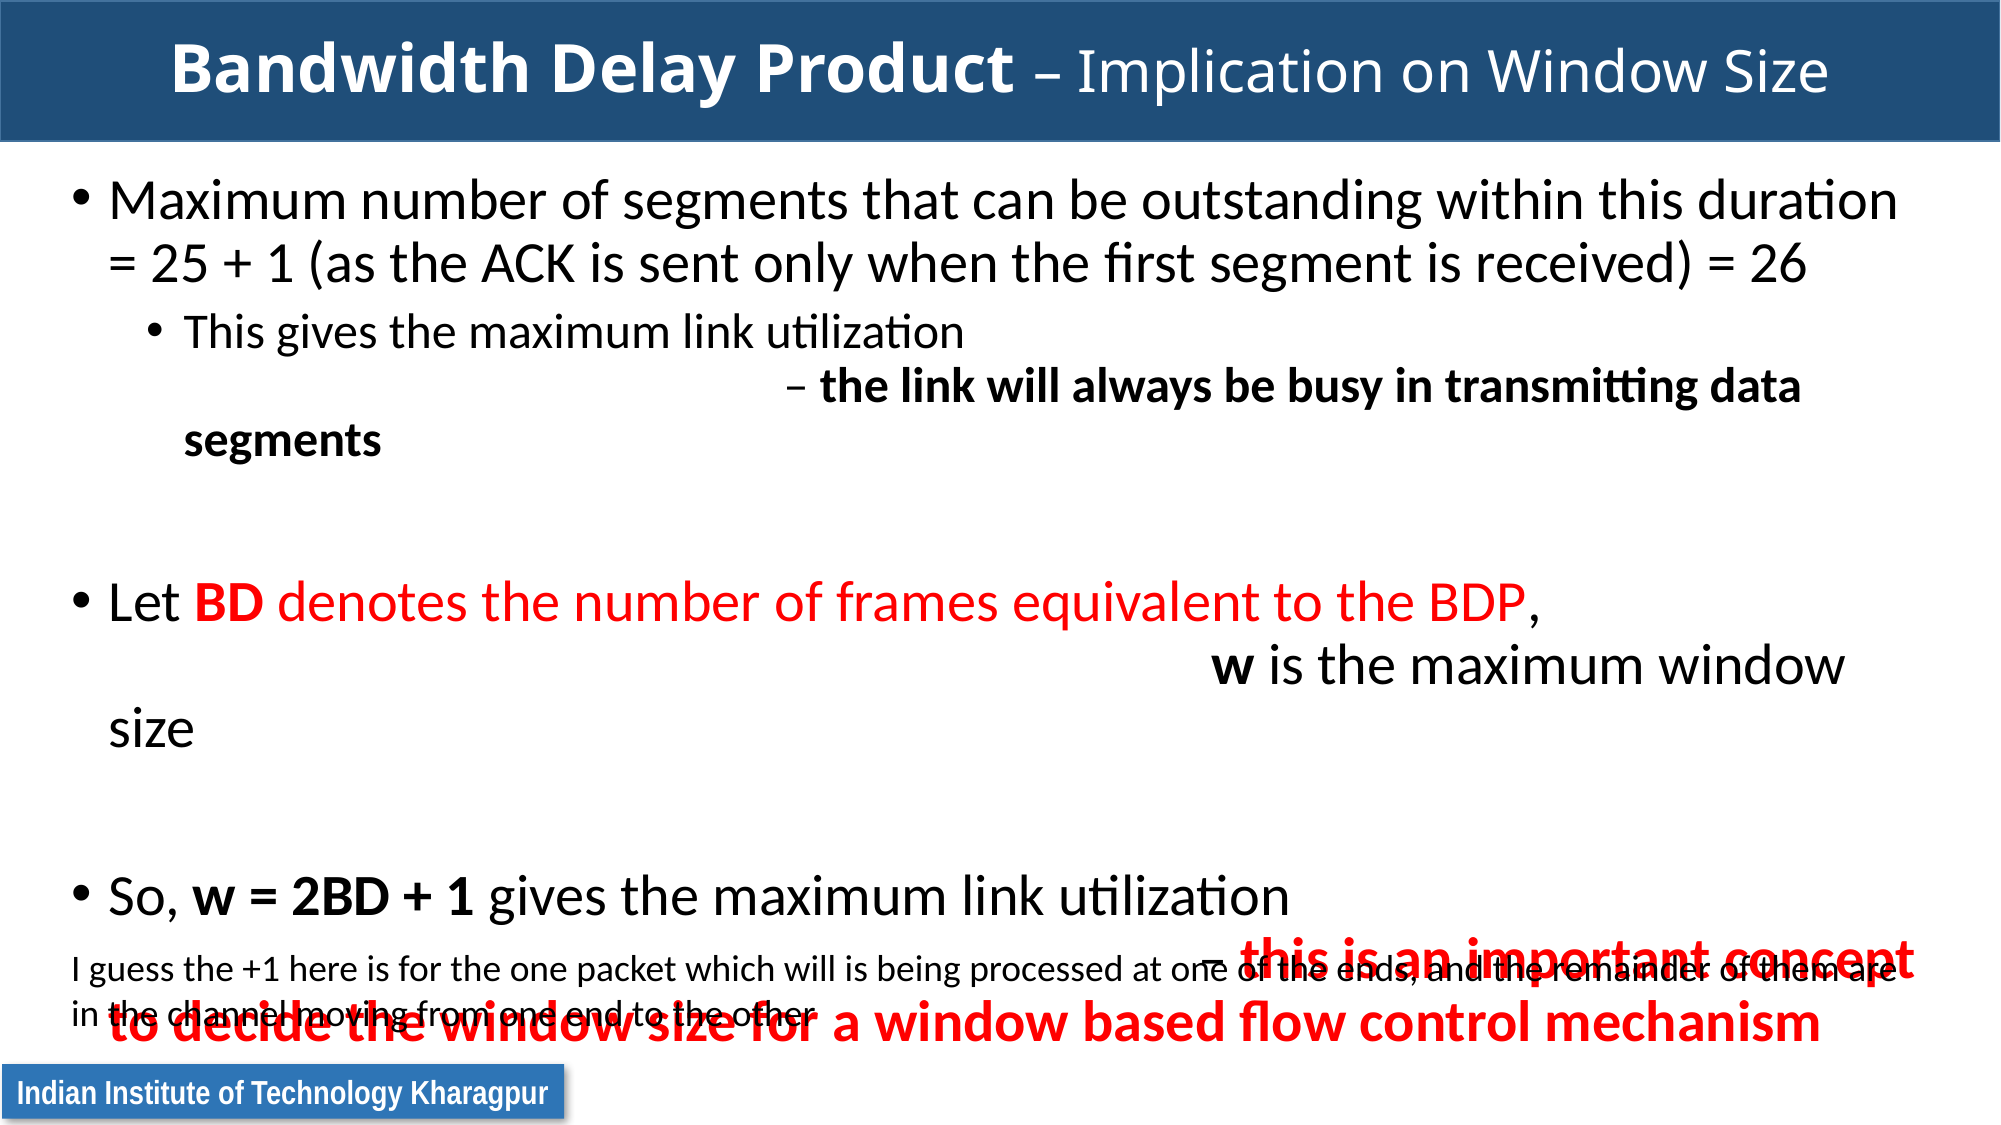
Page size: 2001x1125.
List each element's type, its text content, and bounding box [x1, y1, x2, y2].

list Maximum number of segments that can be outstanding within this duration = 25 + 1 (as the ACK is sent only when the first segment is received) = 26 This gives the maximum link utilization – the link will always be busy in transmitting data segments Let BD denotes the number of frames equivalent to the BDP, w is the maximum window size So, w = 2BD + 1 gives the maximum link utilization – this is an important concept to decide the window size for a window based flow control mechanism [56, 161, 1952, 926]
text_box I guess the +1 here is for the one packet which will is being processed at one of the ends, and the remainder of them are in the channel moving from one end to the other [56, 936, 1952, 1042]
title Bandwidth Delay Product – Implication on Window Size [0, 1, 2000, 141]
